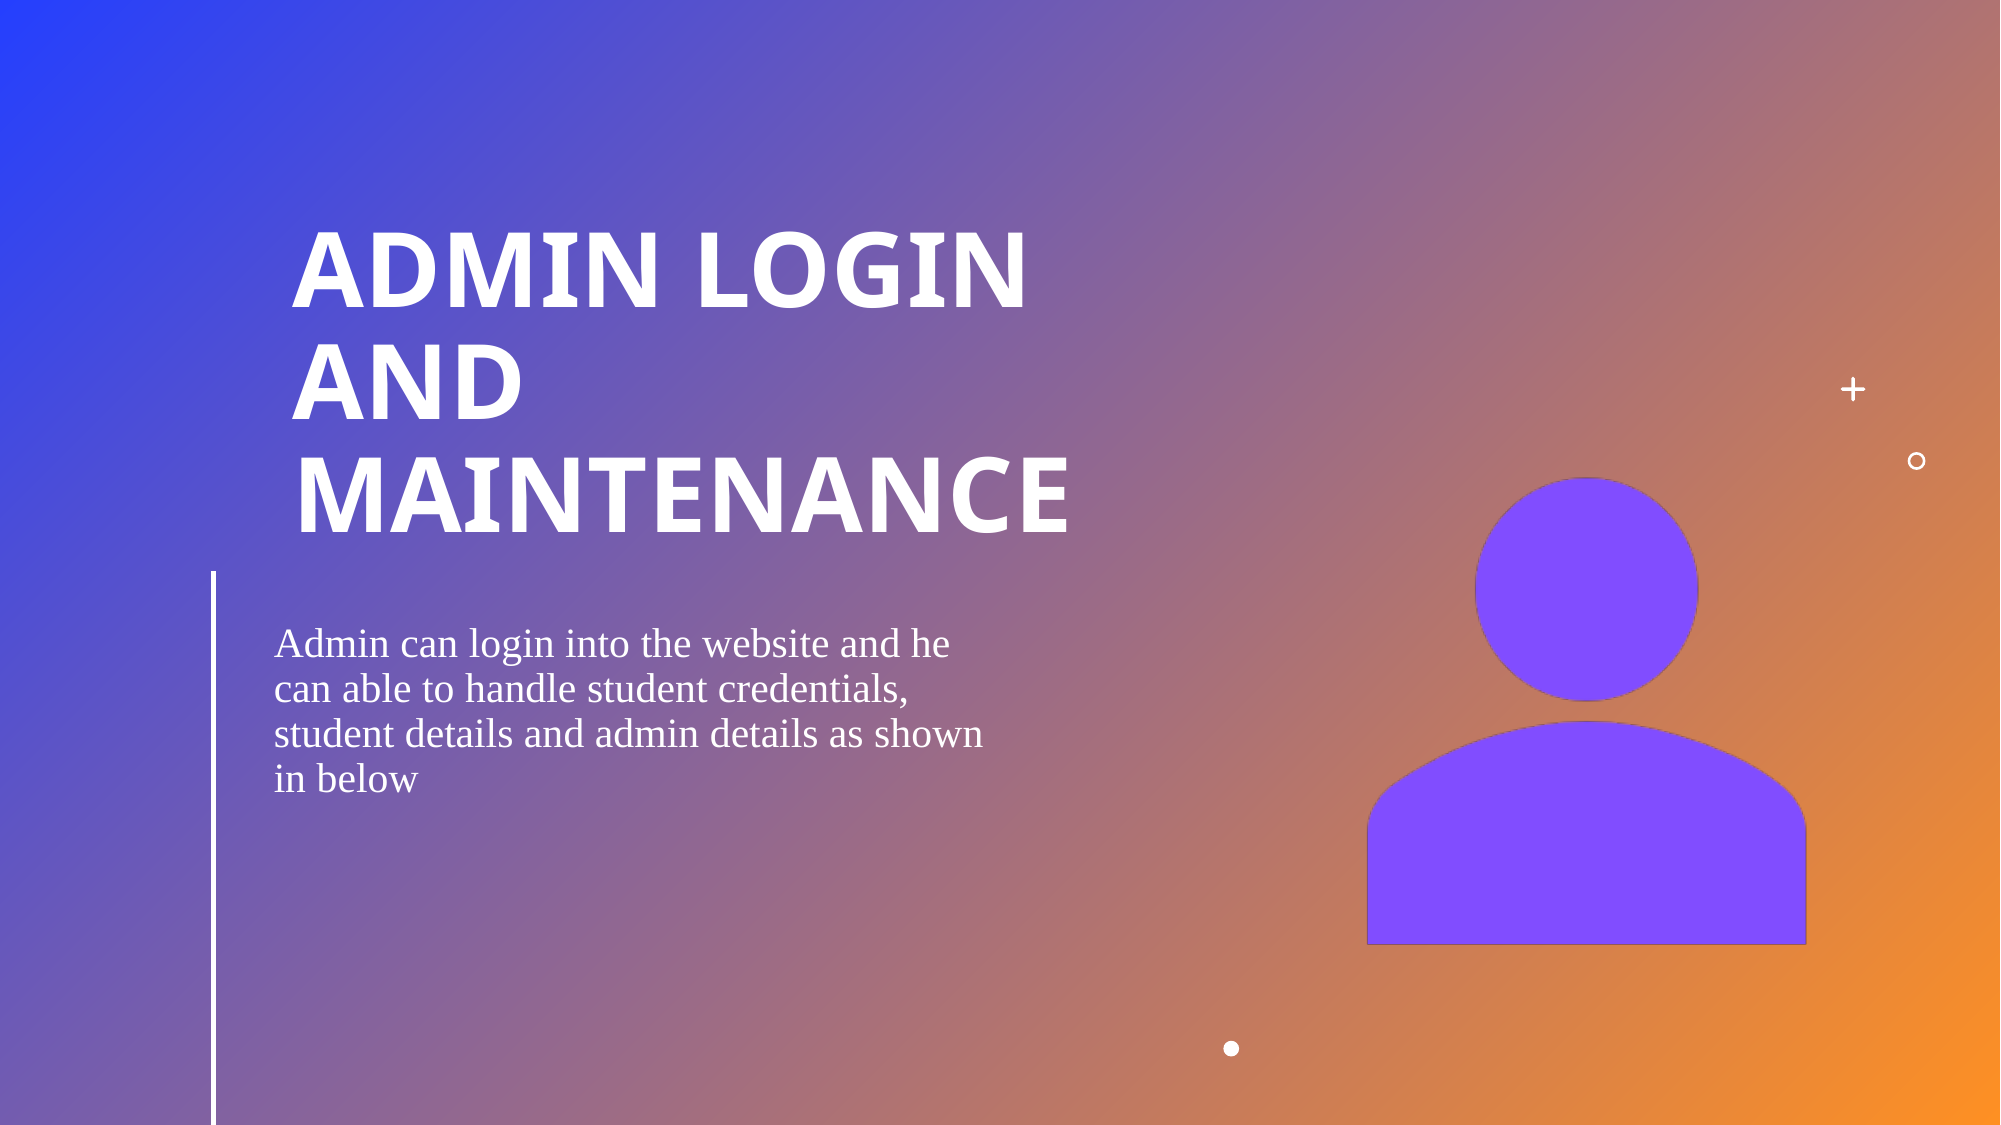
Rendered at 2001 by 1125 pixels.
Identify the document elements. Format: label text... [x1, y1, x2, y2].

text_box [1223, 1040, 1240, 1057]
text_box [1851, 376, 1855, 387]
text_box [1911, 452, 1926, 470]
picture [1262, 387, 1911, 1036]
subtitle Admin can login into the website and he can able to handle student credentials, student details and admin details as shown in below [258, 613, 1000, 810]
title Admin Login and Maintenance [258, 96, 1130, 563]
text_box [0, 0, 2000, 1125]
